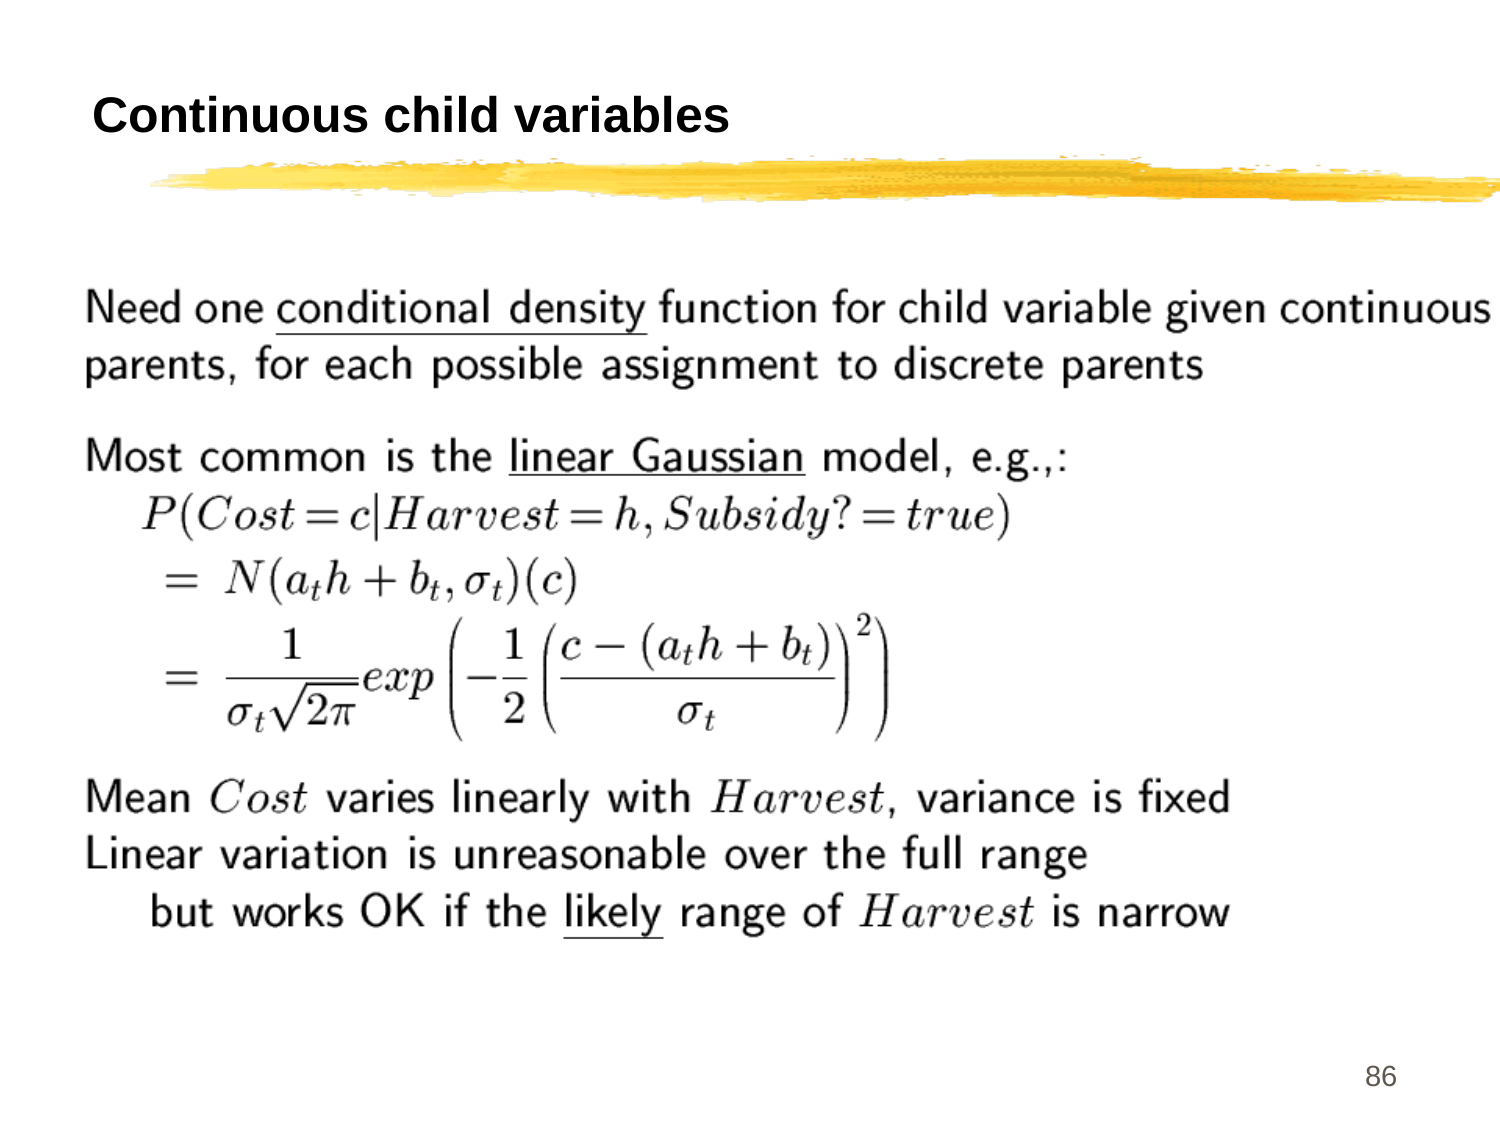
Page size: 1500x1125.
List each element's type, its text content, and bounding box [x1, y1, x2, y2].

slide_number 86 [1099, 1024, 1413, 1101]
picture [73, 271, 1500, 951]
picture [150, 149, 1500, 213]
title Continuous child variables [76, 37, 1415, 151]
